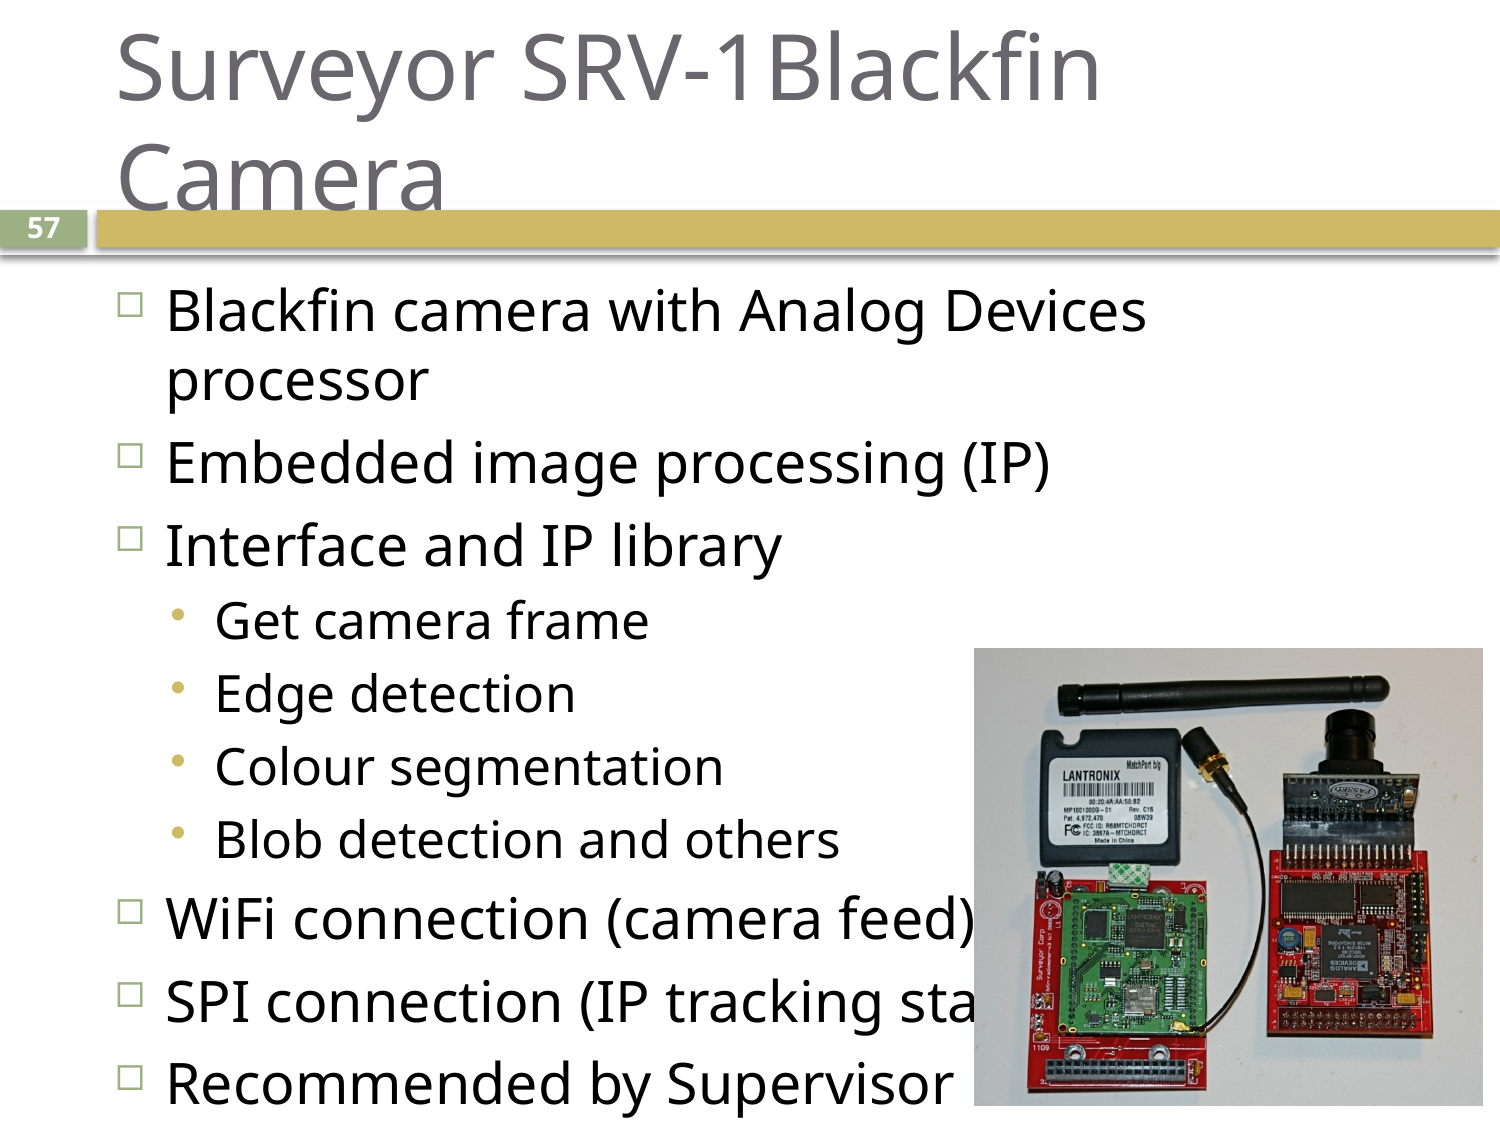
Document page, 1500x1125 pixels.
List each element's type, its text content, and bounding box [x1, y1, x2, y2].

picture [974, 648, 1483, 1107]
slide_number 57 [0, 208, 88, 249]
list Blackfin camera with Analog Devices processor Embedded image processing (IP) Interface and IP library Get camera frame Edge detection Colour segmentation Blob detection and others WiFi connection (camera feed) SPI connection (IP tracking states) Recommended by Supervisor [100, 267, 1438, 1125]
title Surveyor SRV-1Blackfin Camera [100, 37, 1438, 200]
